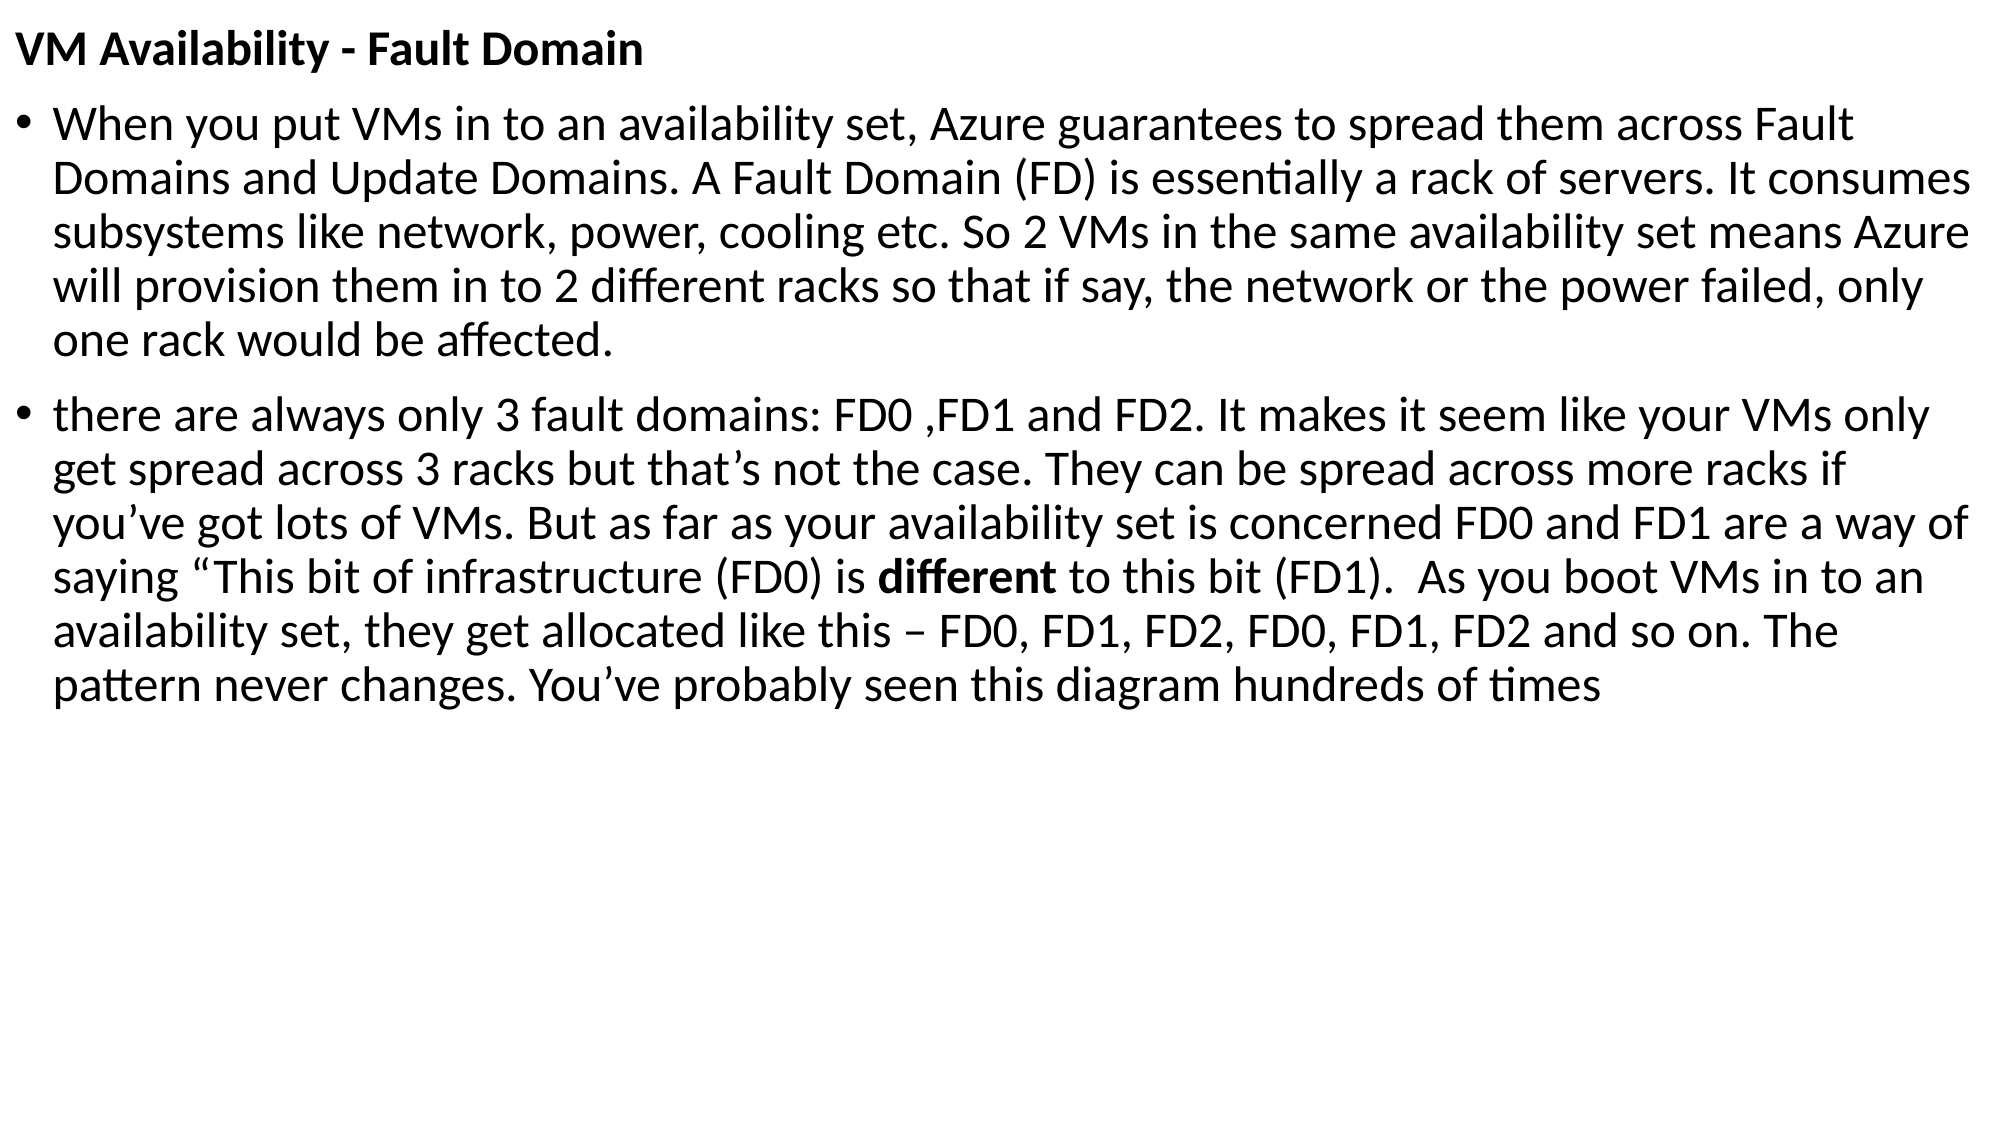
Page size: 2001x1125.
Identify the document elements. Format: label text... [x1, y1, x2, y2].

list VM Availability - Fault Domain When you put VMs in to an availability set, Azure guarantees to spread them across Fault Domains and Update Domains. A Fault Domain (FD) is essentially a rack of servers. It consumes subsystems like network, power, cooling etc. So 2 VMs in the same availability set means Azure will provision them in to 2 different racks so that if say, the network or the power failed, only one rack would be affected. there are always only 3 fault domains: FD0 ,FD1 and FD2. It makes it seem like your VMs only get spread across 3 racks but that’s not the case. They can be spread across more racks if you’ve got lots of VMs. But as far as your availability set is concerned FD0 and FD1 are a way of saying “This bit of infrastructure (FD0) is different to this bit (FD1). As you boot VMs in to an availability set, they get allocated like this – FD0, FD1, FD2, FD0, FD1, FD2 and so on. The pattern never changes. You’ve probably seen this diagram hundreds of times [0, 15, 2000, 1125]
